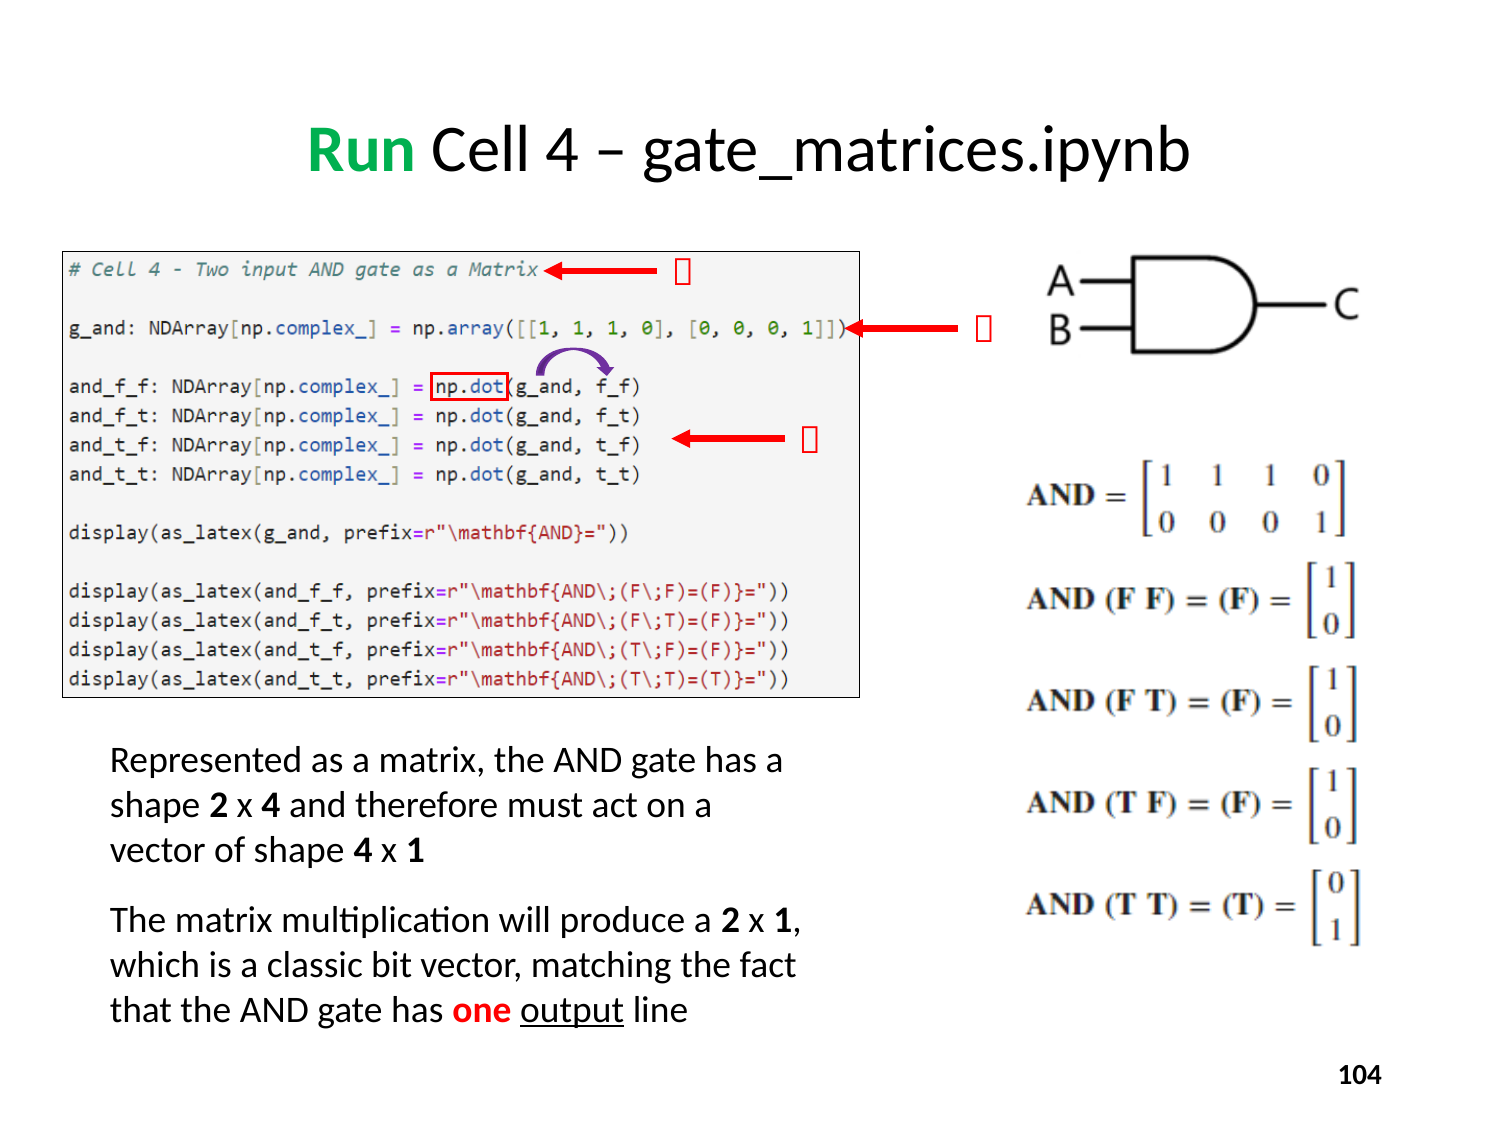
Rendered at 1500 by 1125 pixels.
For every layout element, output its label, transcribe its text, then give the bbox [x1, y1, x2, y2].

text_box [543, 240, 720, 302]
title Run Cell 4 – gate_matrices.ipynb [103, 59, 1397, 241]
text_box Represented as a matrix, the AND gate has a shape 2 x 4 and therefore must act on a vector of shape 4 x 1 The matrix multiplication will produce a 2 x 1, which is a classic bit vector, matching the fact that the AND gate has one output line [95, 727, 830, 1037]
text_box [844, 298, 1021, 359]
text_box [671, 408, 847, 469]
picture [1032, 235, 1392, 369]
picture [1020, 443, 1394, 966]
picture [62, 251, 860, 698]
slide_number 104 [1059, 1042, 1397, 1103]
